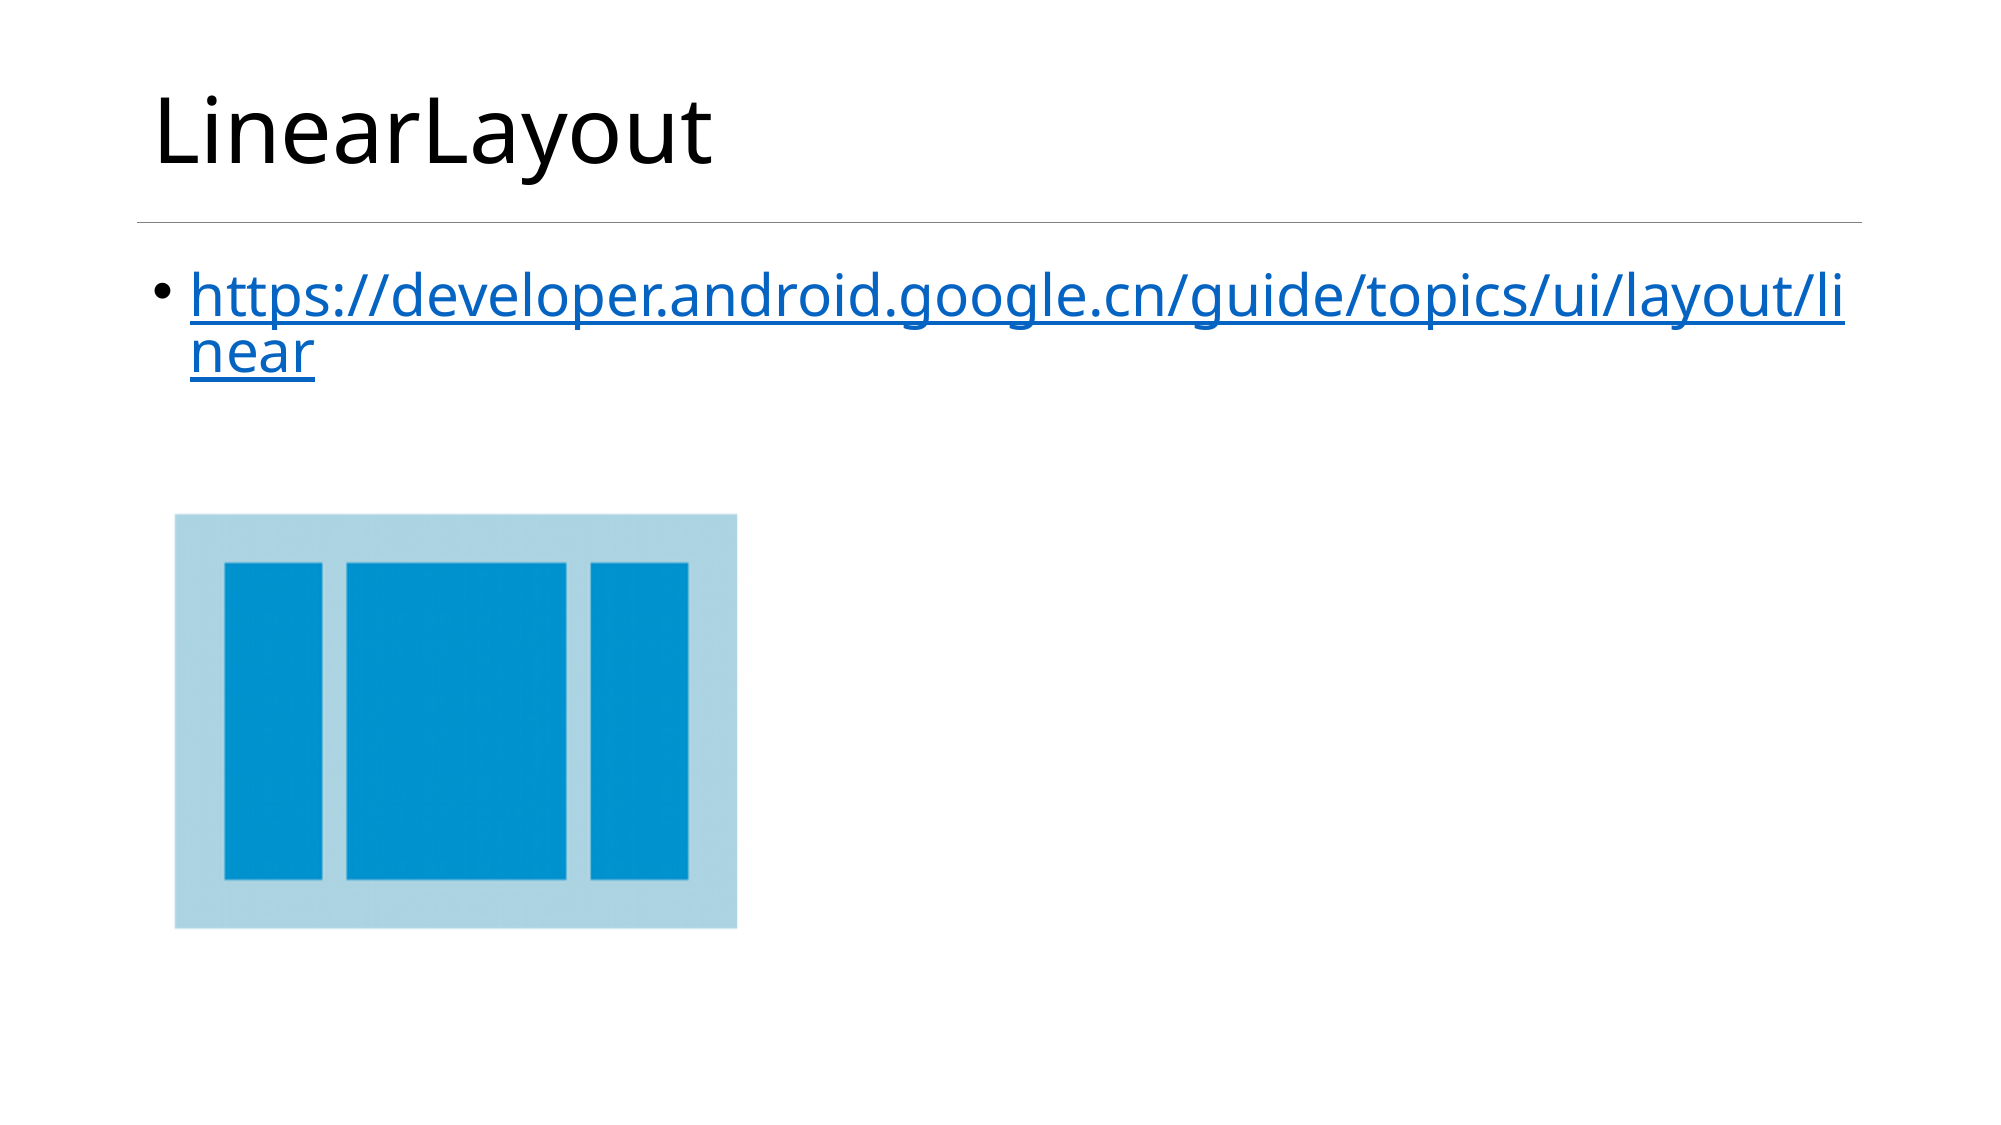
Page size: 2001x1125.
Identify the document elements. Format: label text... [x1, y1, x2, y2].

title LinearLayout [137, 44, 1863, 223]
picture [158, 498, 755, 940]
list https://developer.android.google.cn/guide/topics/ui/layout/linear [137, 251, 1863, 430]
